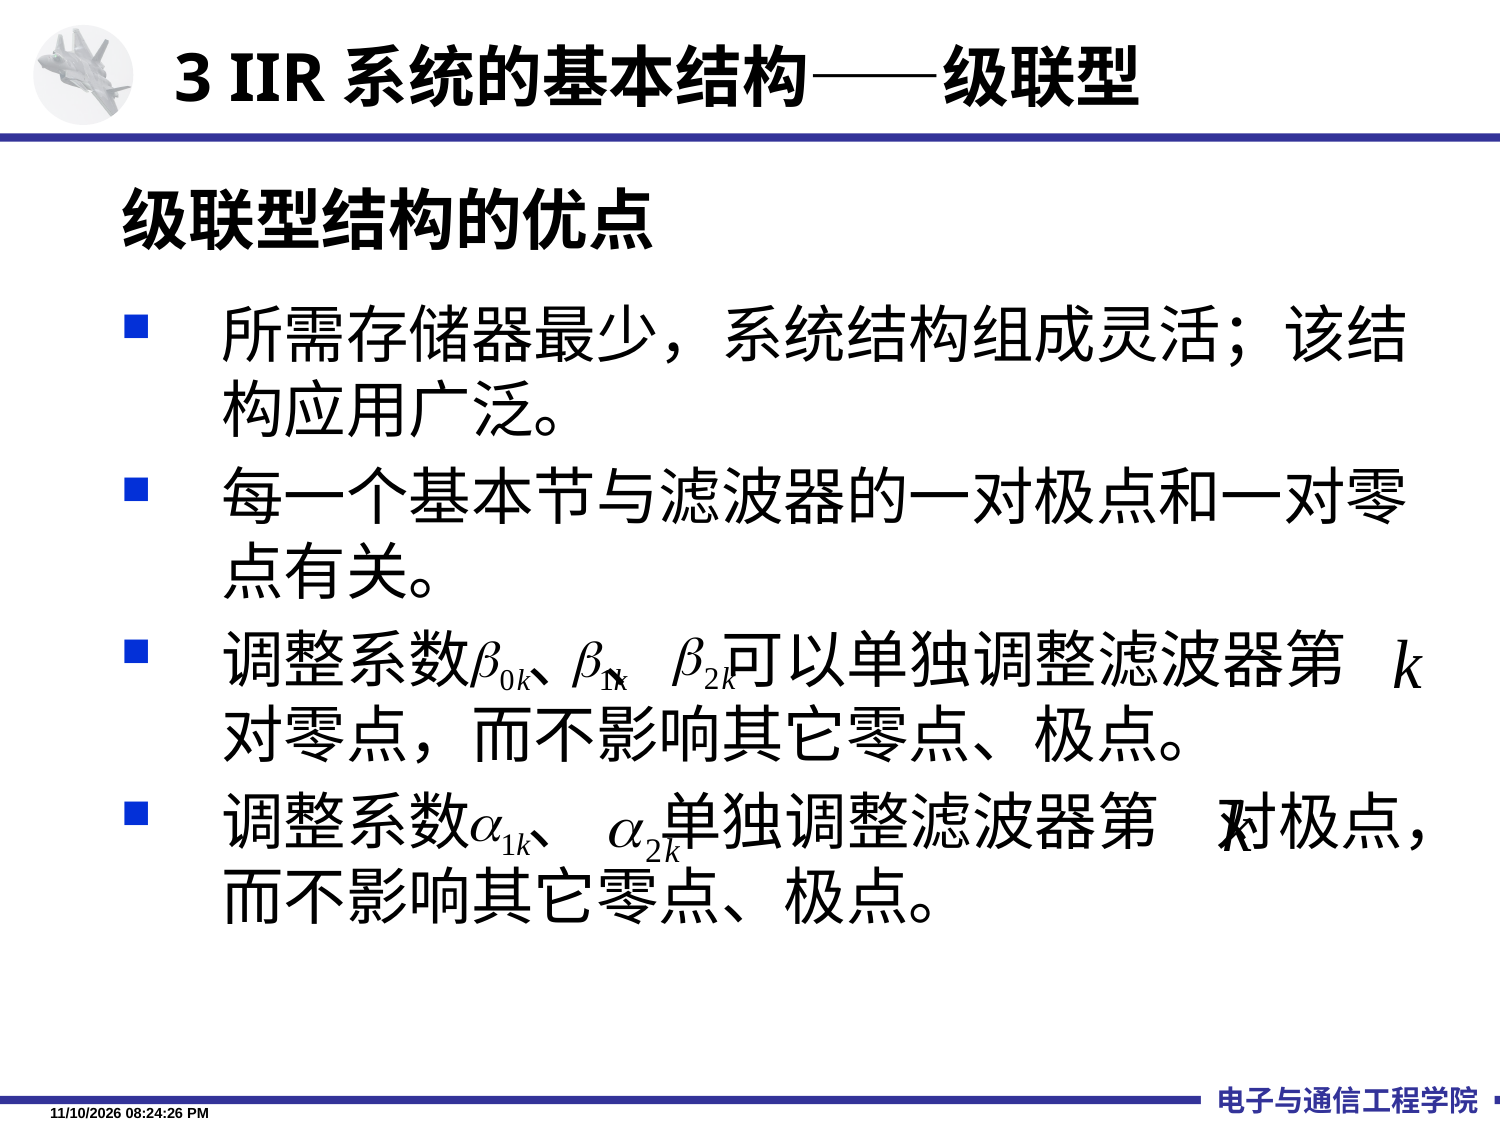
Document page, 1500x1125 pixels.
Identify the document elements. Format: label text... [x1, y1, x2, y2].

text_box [599, 787, 694, 878]
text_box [1382, 624, 1439, 707]
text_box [460, 624, 543, 704]
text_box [662, 620, 749, 703]
text_box 基本构成单元 [33, 24, 134, 125]
text_box 3 IIR系统的基本结构——级联型 [159, 24, 1500, 125]
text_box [562, 624, 641, 704]
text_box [462, 787, 544, 869]
text_box 所需存储器最少，系统结构组成灵活；该结构应用广泛。 每一个基本节与滤波器的一对极点和一对零点有关。 调整系数 、 、 可以单独调整滤波器第 对零点，而不影响其它零点、极点。 调整系数 、 单独调整滤波器第 对极点，而不影响其它零点、极点。 [106, 287, 1443, 963]
title 级联型结构的优点 [106, 124, 1328, 287]
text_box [1212, 787, 1269, 869]
